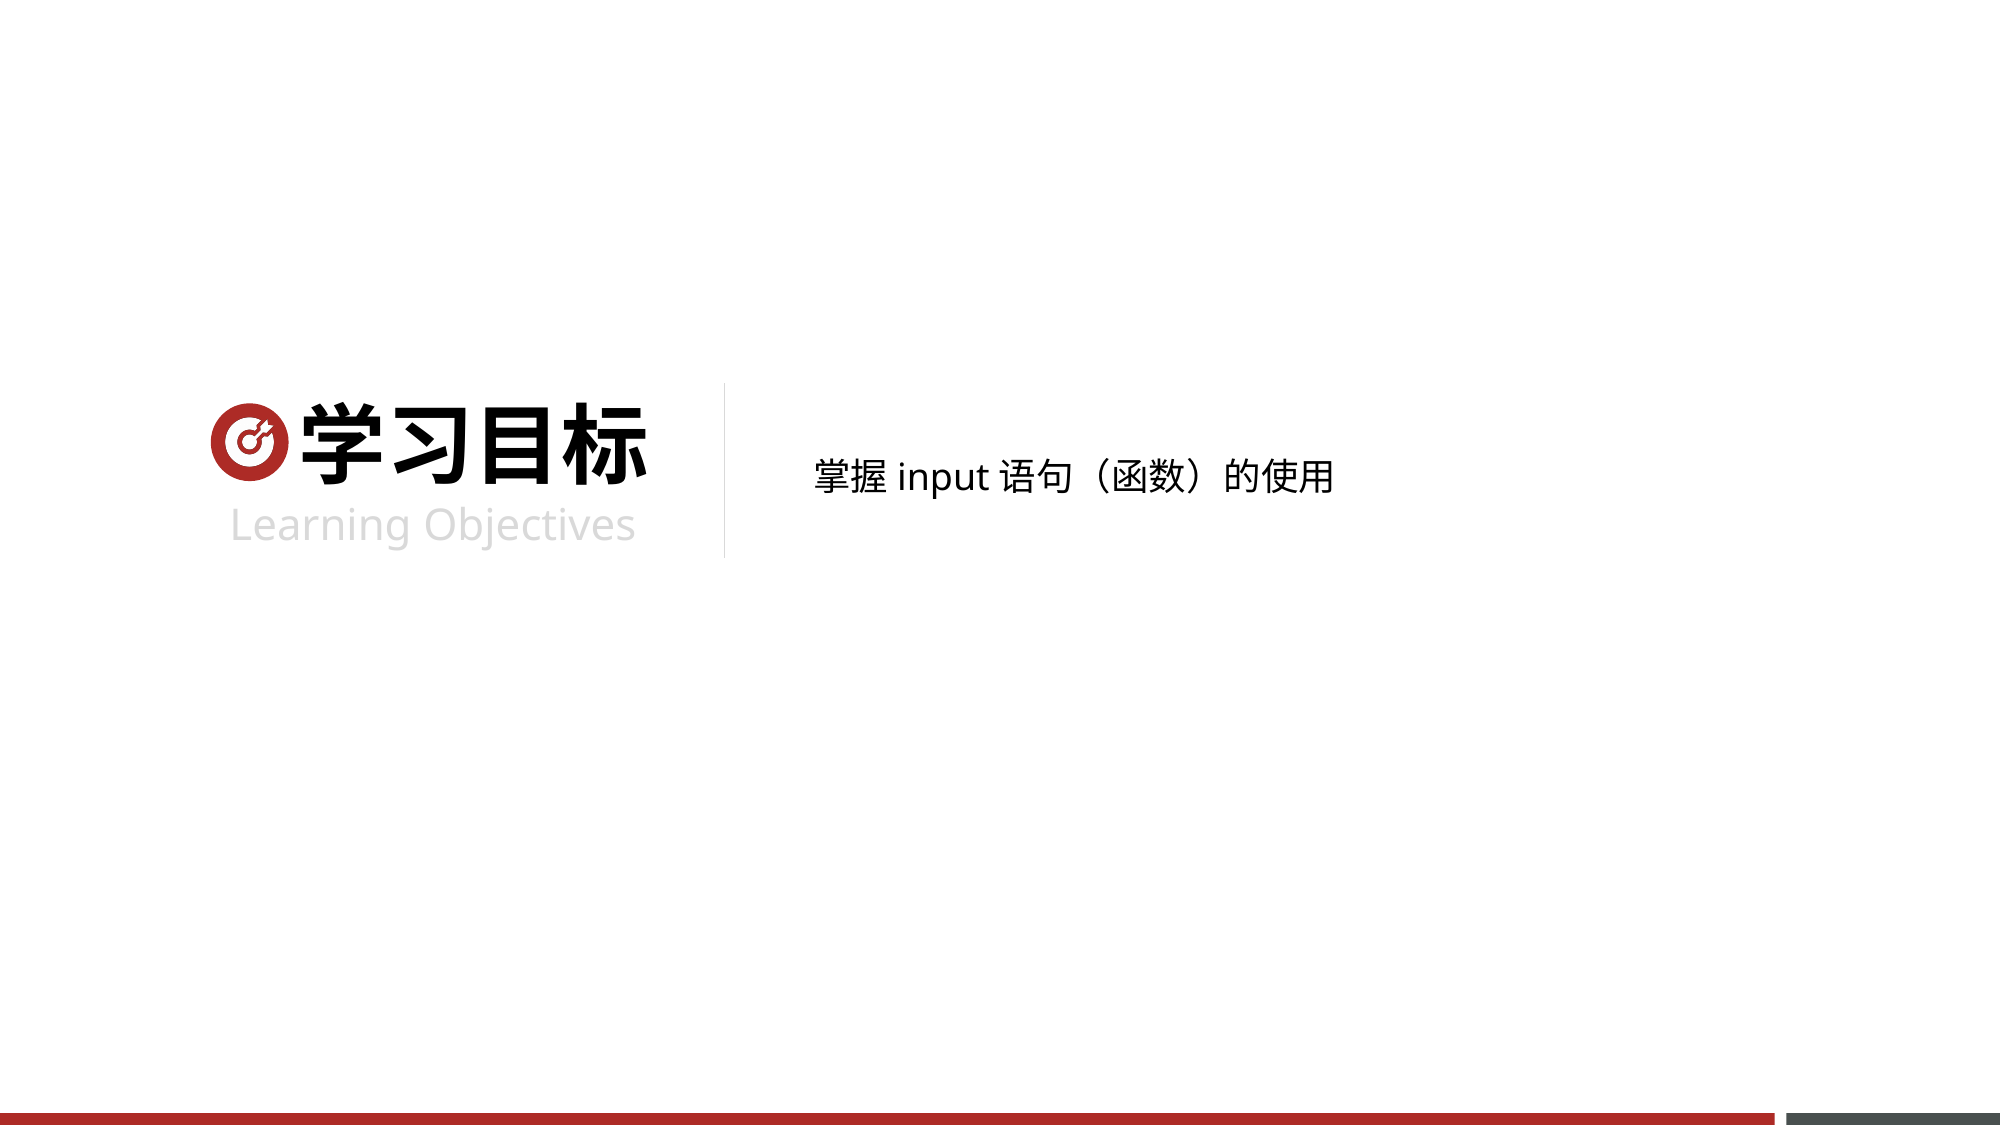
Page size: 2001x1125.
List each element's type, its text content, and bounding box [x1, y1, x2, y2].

picture [216, 408, 283, 476]
list 掌握input语句（函数）的使用 [798, 55, 1832, 852]
